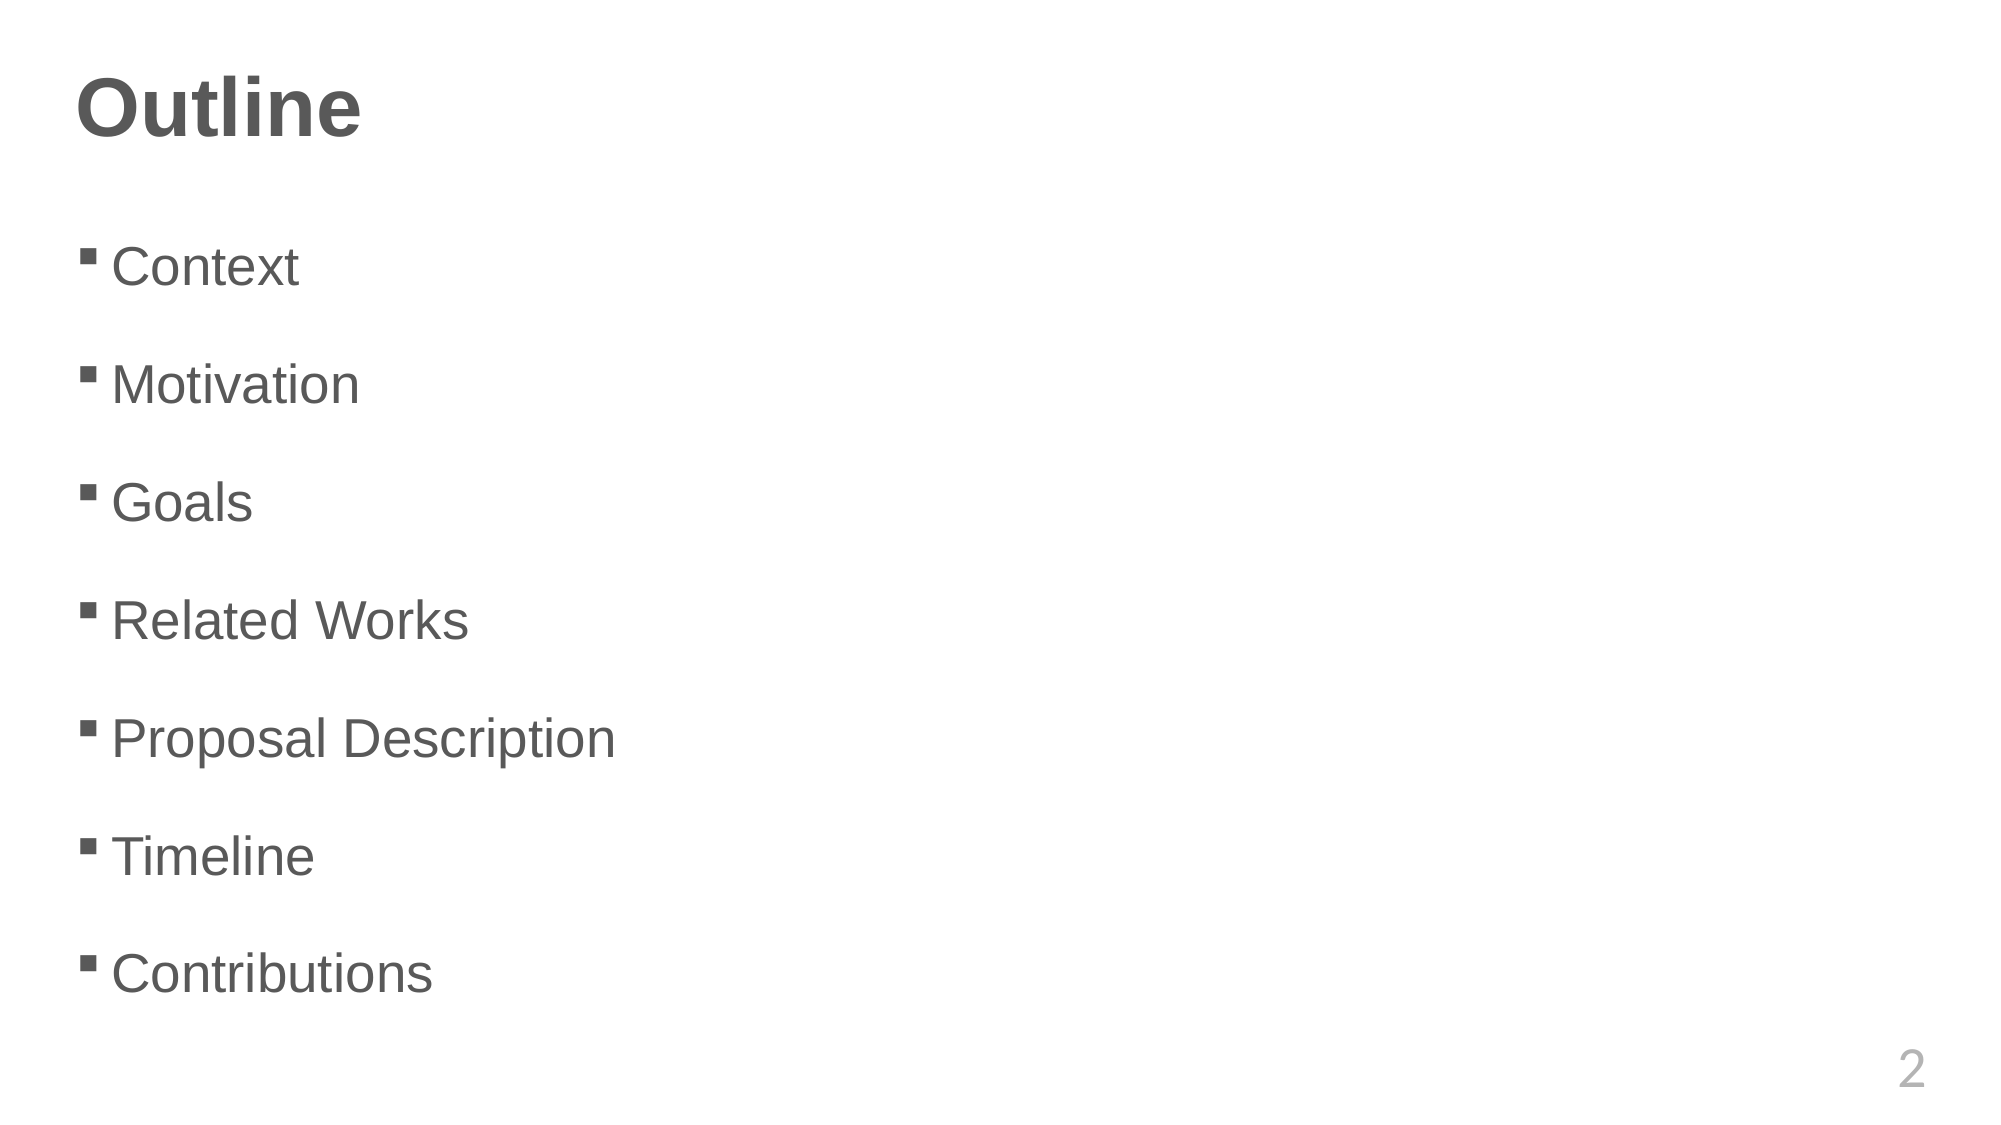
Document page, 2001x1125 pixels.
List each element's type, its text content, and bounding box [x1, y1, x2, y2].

text_box <number> [1785, 1034, 1942, 1095]
text_box Outline [61, 59, 1967, 160]
text_box Context Motivation Goals Related Works Proposal Description Timeline Contributions [61, 190, 1863, 1014]
